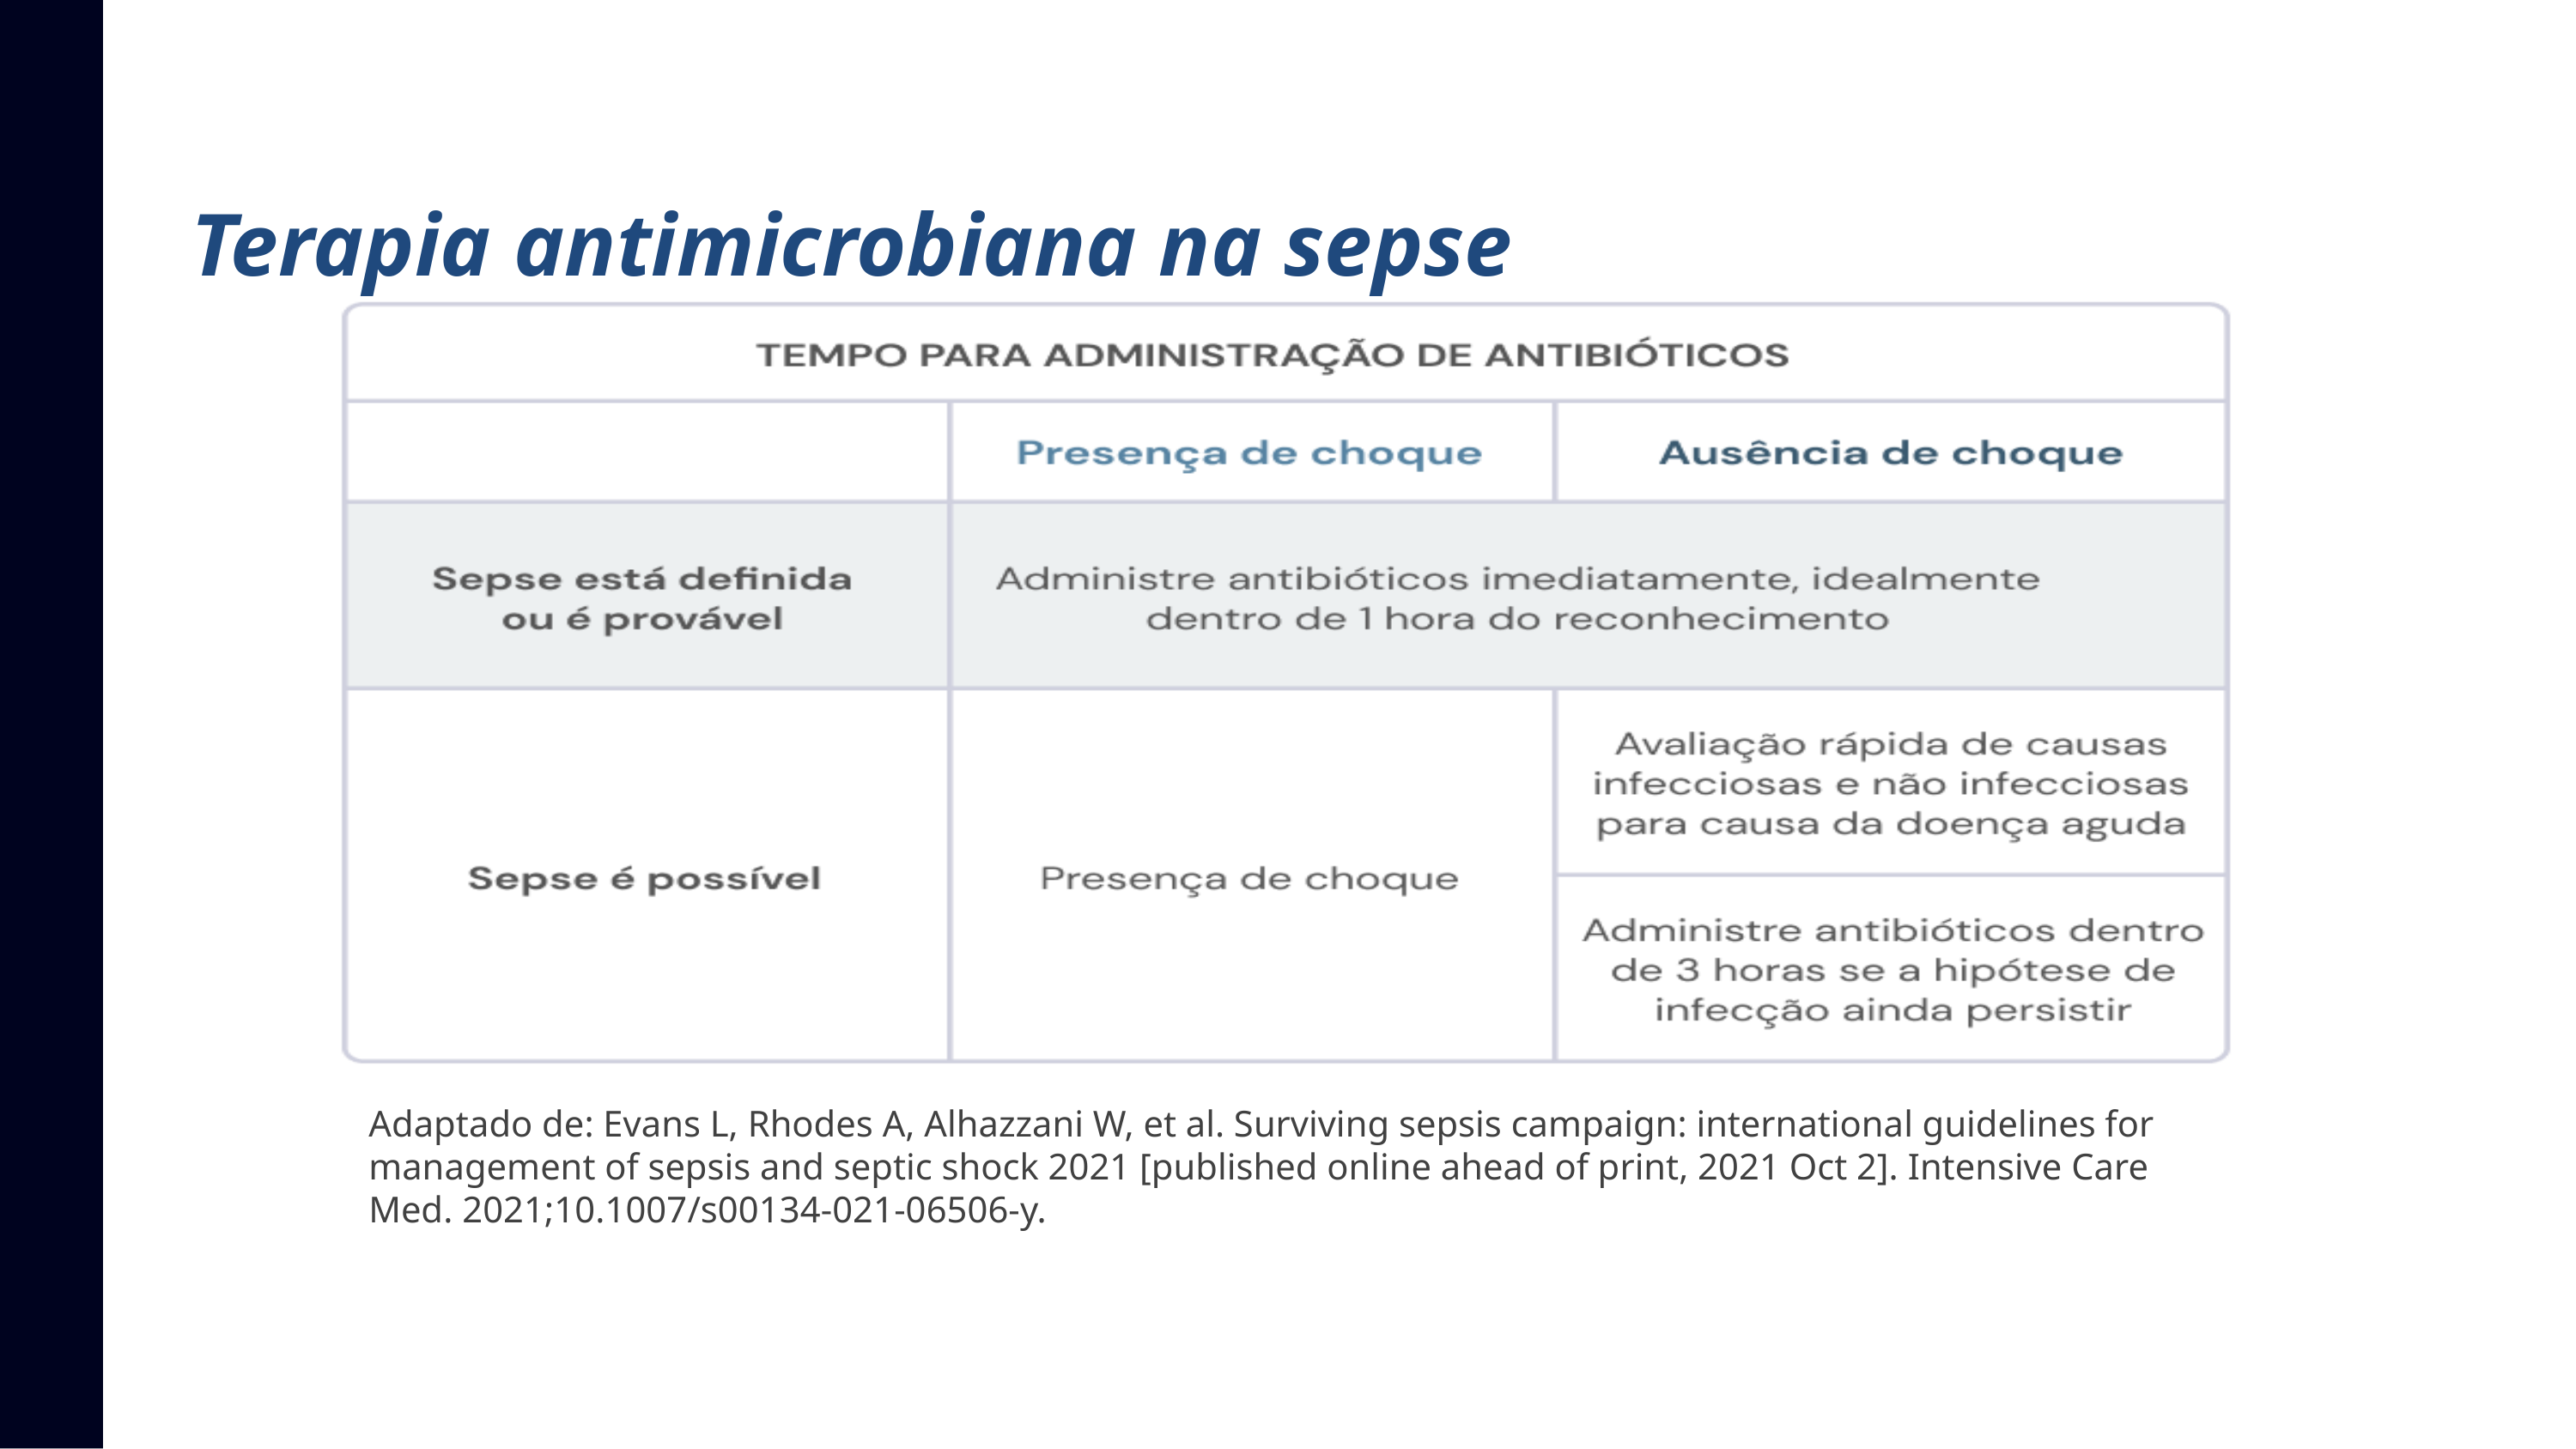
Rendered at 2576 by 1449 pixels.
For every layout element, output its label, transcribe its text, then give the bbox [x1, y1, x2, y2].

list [283, 262, 2292, 1107]
text_box Adaptado de: Evans L, Rhodes A, Alhazzani W, et al. Surviving sepsis campaign: international guidelines for management of sepsis and septic shock 2021 [published online ahead of print, 2021 Oct 2]. Intensive Care Med. 2021;10.1007/s00134-021-06506-y. [343, 1117, 2237, 1243]
title Terapia antimicrobiana na sepse [191, 190, 1781, 472]
